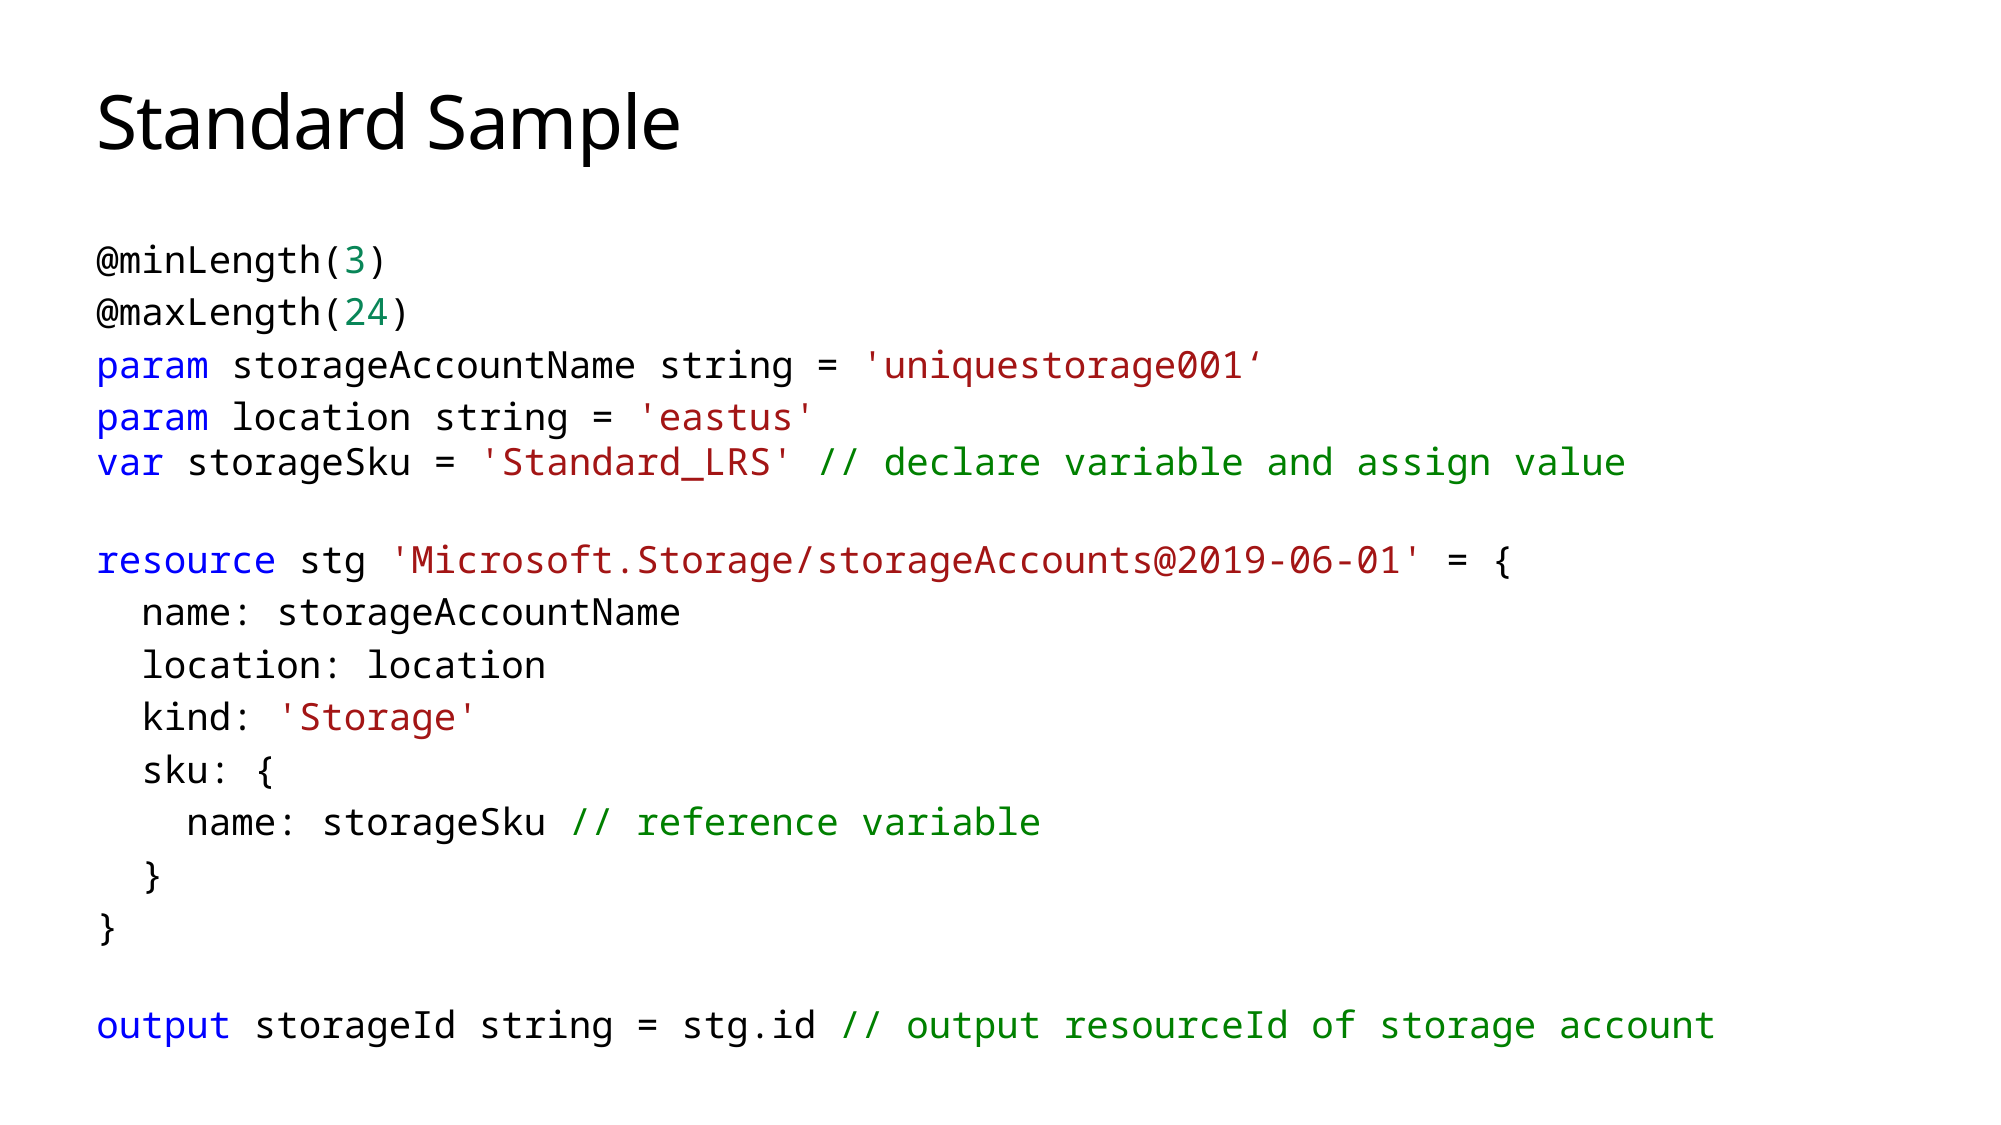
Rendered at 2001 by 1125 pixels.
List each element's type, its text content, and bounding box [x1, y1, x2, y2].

title Standard Sample [96, 75, 1904, 166]
list @minLength(3) @maxLength(24) param storageAccountName string = 'uniquestorage001‘ param location string = 'eastus' var storageSku = 'Standard_LRS' // declare variable and assign value resource stg 'Microsoft.Storage/storageAccounts@2019-06-01' = { name: storageAccountName location: location kind: 'Storage' sku: { name: storageSku // reference variable } } output storageId string = stg.id // output resourceId of storage account [96, 235, 1904, 1125]
